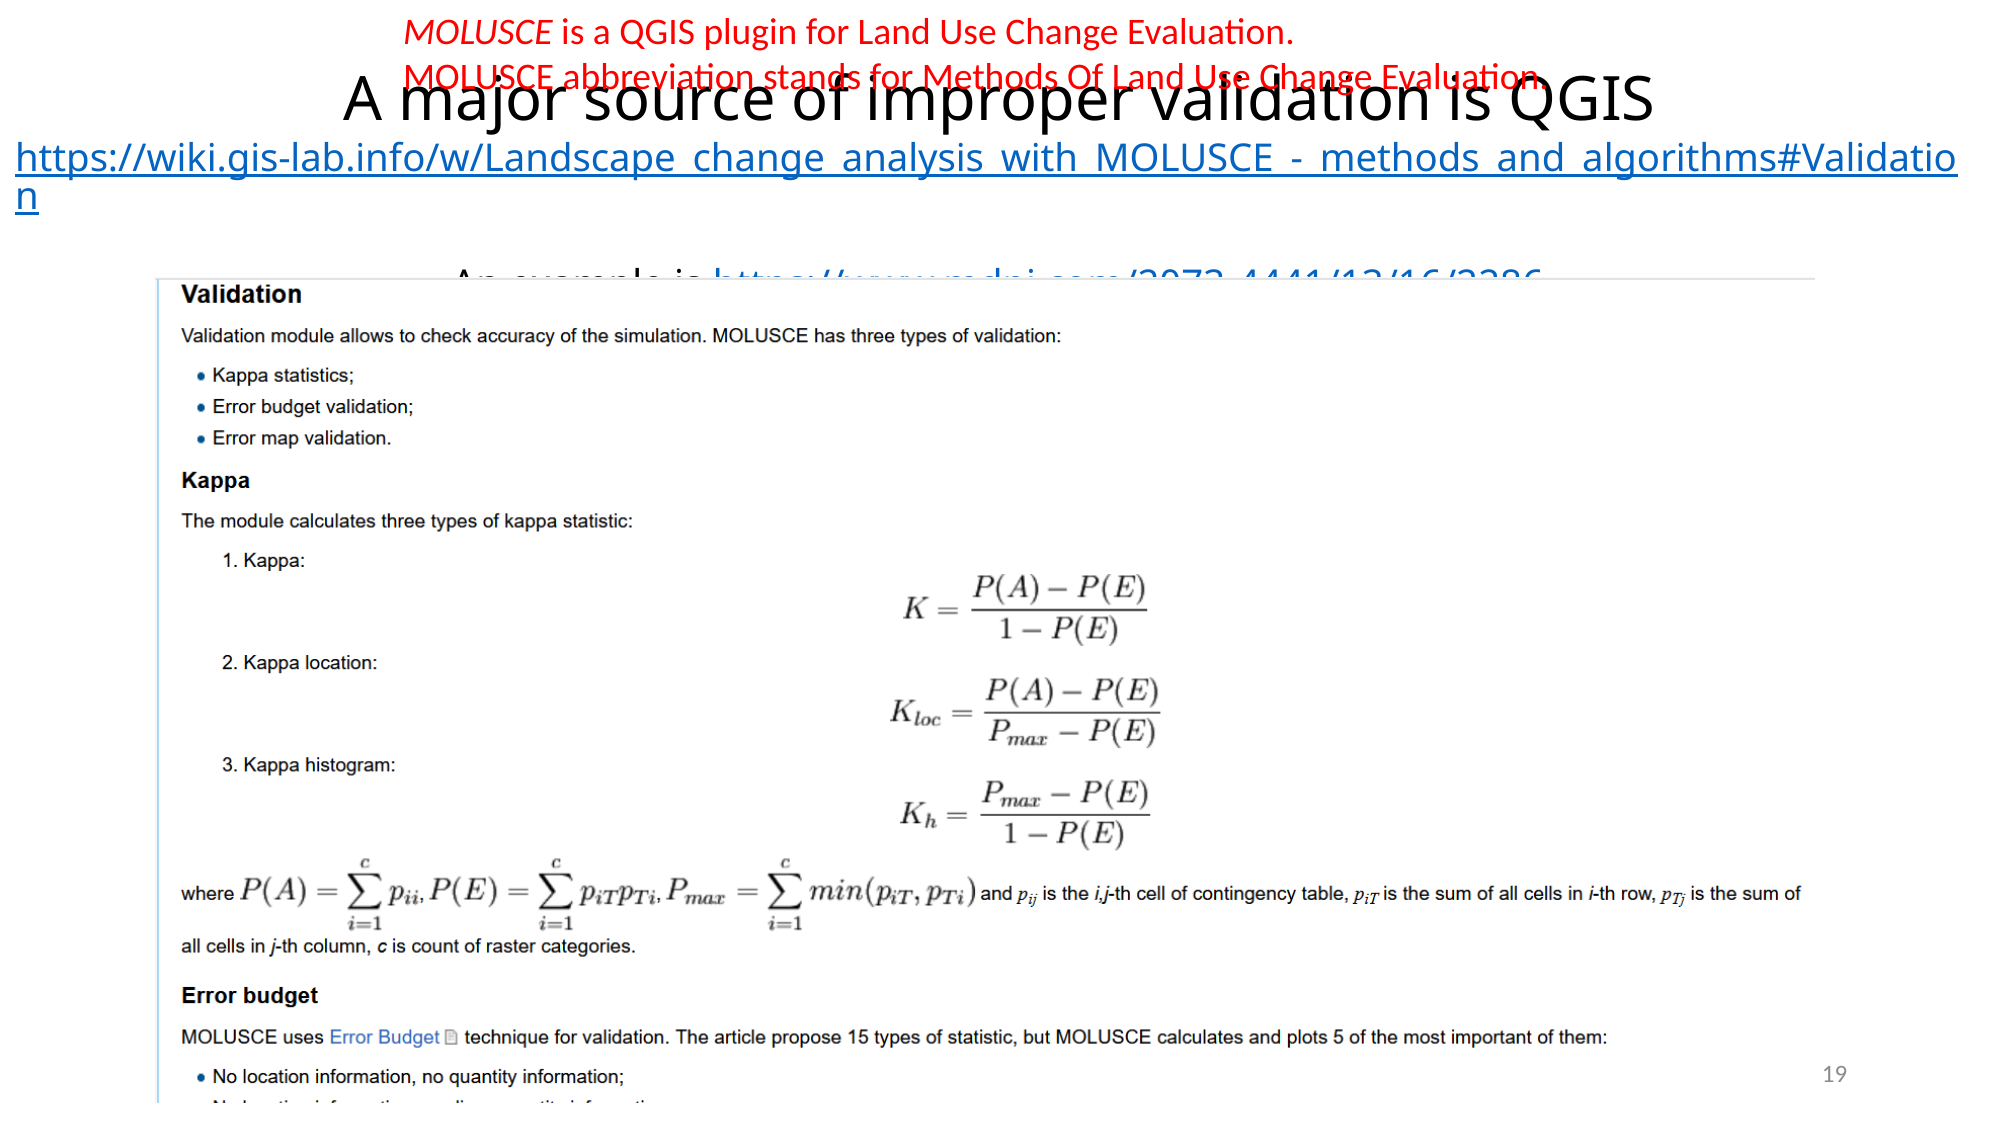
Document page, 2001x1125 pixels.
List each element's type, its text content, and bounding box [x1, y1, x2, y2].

text_box MOLUSCE is a QGIS plugin for Land Use Change Evaluation. MOLUSCE abbreviation stands for Methods Of Land Use Change Evaluation. [388, 0, 1669, 105]
title A major source of improper validation is QGIS https://wiki.gis-lab.info/w/Landscape_change_analysis_with_MOLUSCE_-_methods_and_algorithms#Validation An example is https://www.mdpi.com/2073-4441/13/16/2286 [0, 59, 2000, 278]
slide_number 19 [1815, 1042, 1863, 1103]
picture [155, 277, 1815, 1103]
